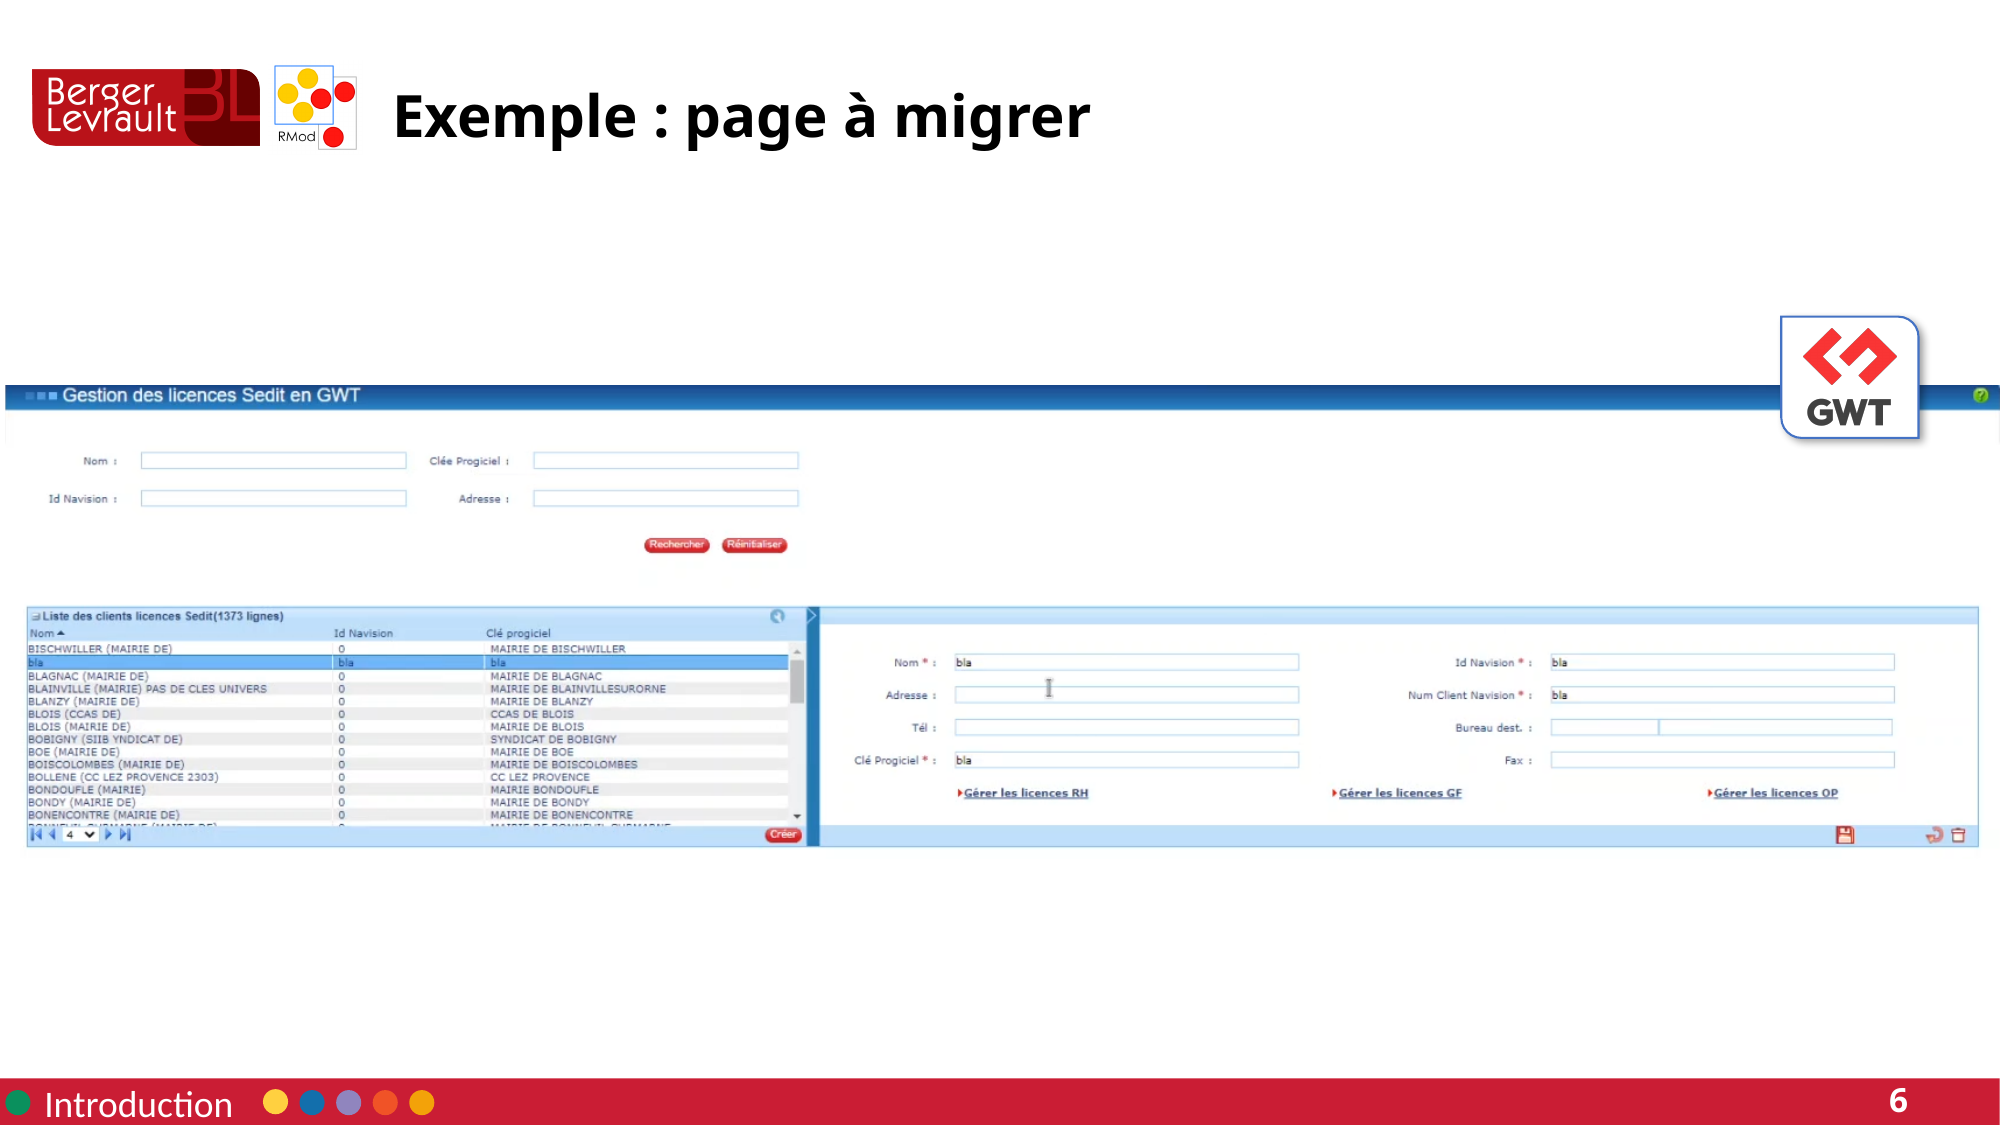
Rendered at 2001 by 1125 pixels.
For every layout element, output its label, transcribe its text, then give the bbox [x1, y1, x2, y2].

text_box [371, 1089, 399, 1117]
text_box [1781, 316, 1919, 438]
text_box [4, 1089, 29, 1117]
text_box [408, 1089, 436, 1117]
picture [32, 69, 260, 146]
text_box Introduction [29, 1072, 271, 1125]
slide_number 6 [1832, 1078, 1965, 1125]
text_box [335, 1089, 363, 1117]
title Exemple : page à migrer [377, 79, 1906, 183]
text_box [298, 1089, 326, 1117]
picture [5, 385, 2000, 859]
text_box [262, 1089, 289, 1115]
picture [268, 60, 363, 155]
